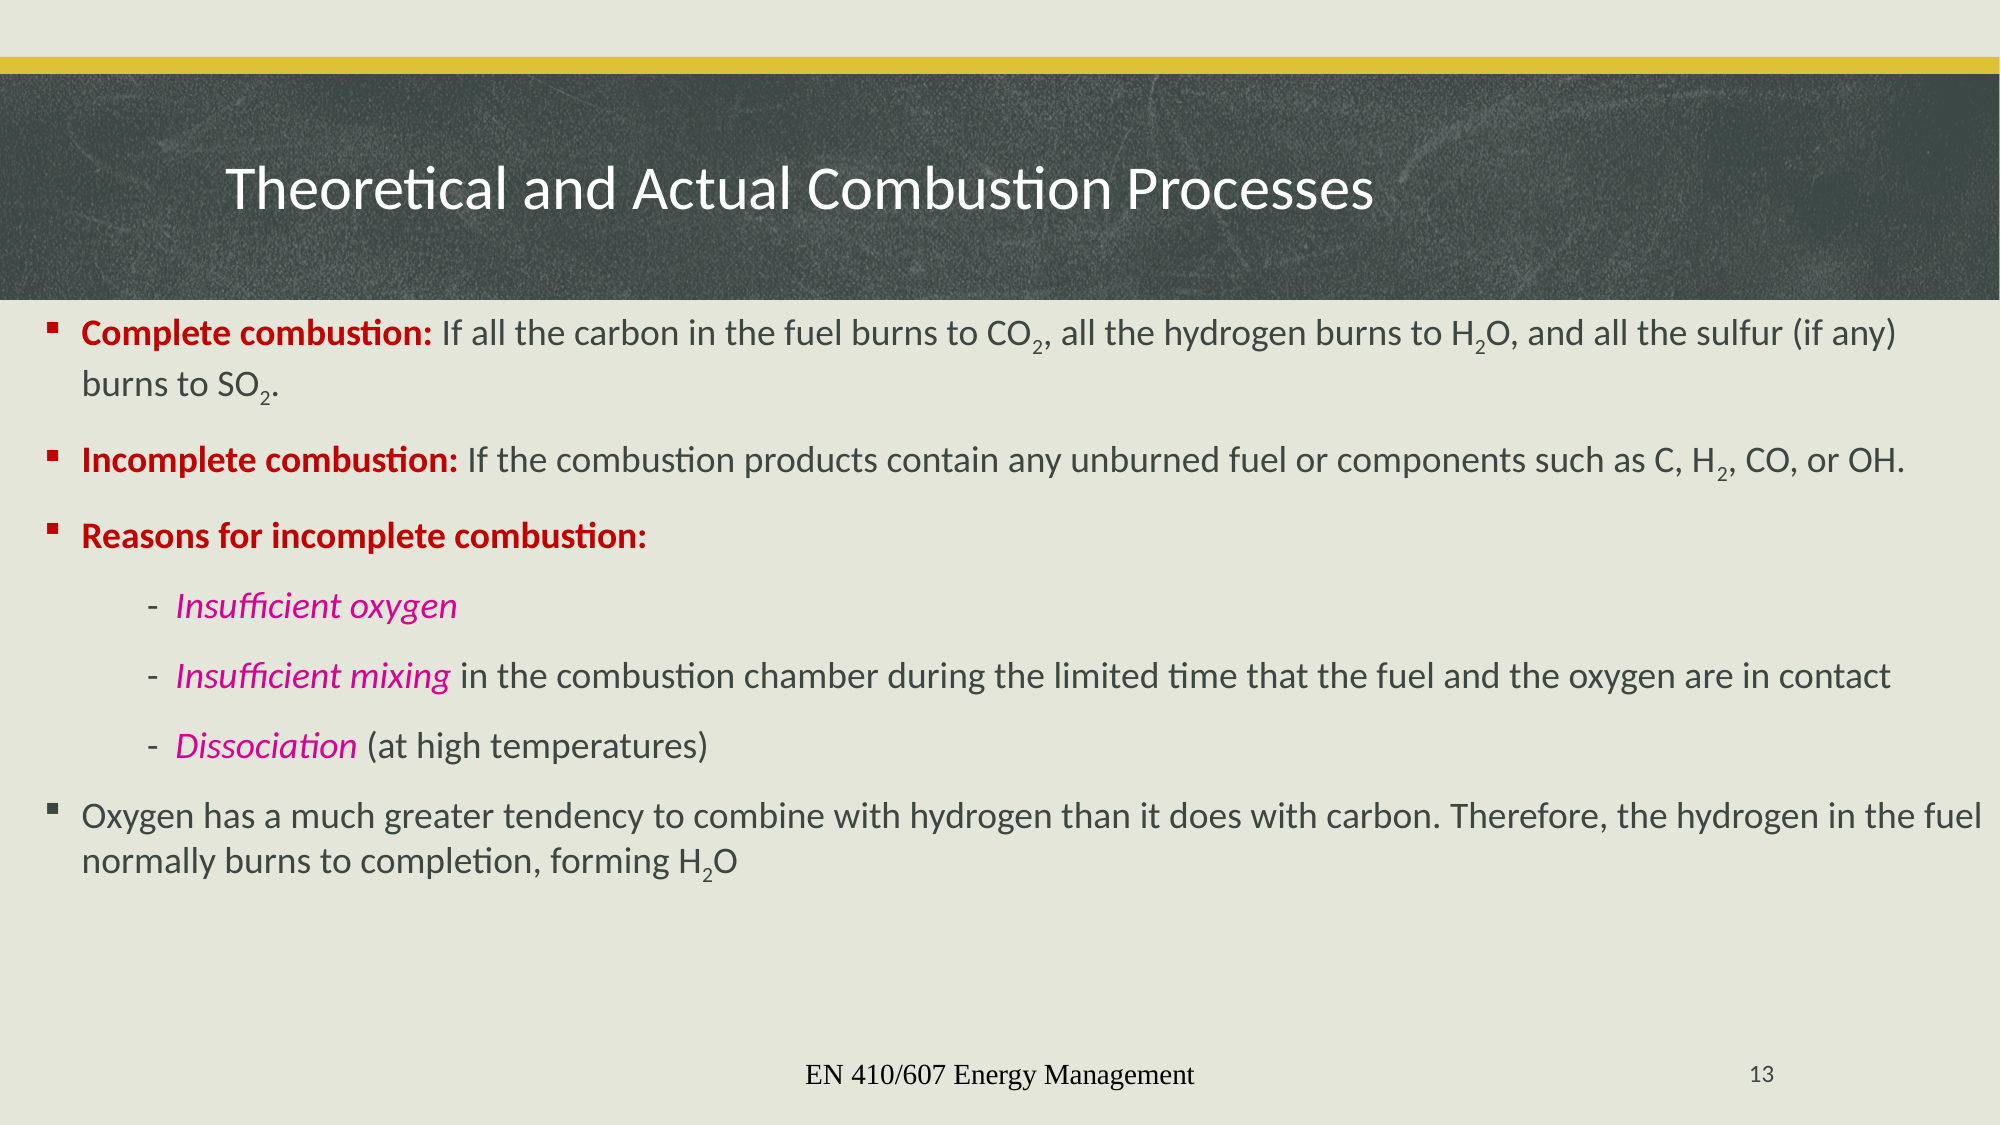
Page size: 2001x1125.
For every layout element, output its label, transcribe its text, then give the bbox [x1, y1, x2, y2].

slide_number 13 [1466, 1042, 1790, 1103]
footer EN 410/607 Energy Management [533, 1042, 1466, 1103]
picture [0, 74, 2000, 300]
title Theoretical and Actual Combustion Processes [210, 76, 1790, 299]
list Complete combustion: If all the carbon in the fuel burns to CO2, all the hydrogen burns to H2O, and all the sulfur (if any) burns to SO2. Incomplete combustion: If the combustion products contain any unburned fuel or components such as C, H2, CO, or OH. Reasons for incomplete combustion: - Insufficient oxygen - Insufficient mixing in the combustion chamber during the limited time that the fuel and the oxygen are in contact - Dissociation (at high temperatures) Oxygen has a much greater tendency to combine with hydrogen than it does with carbon. Therefore, the hydrogen in the fuel normally burns to completion, forming H2O [29, 299, 2000, 1125]
